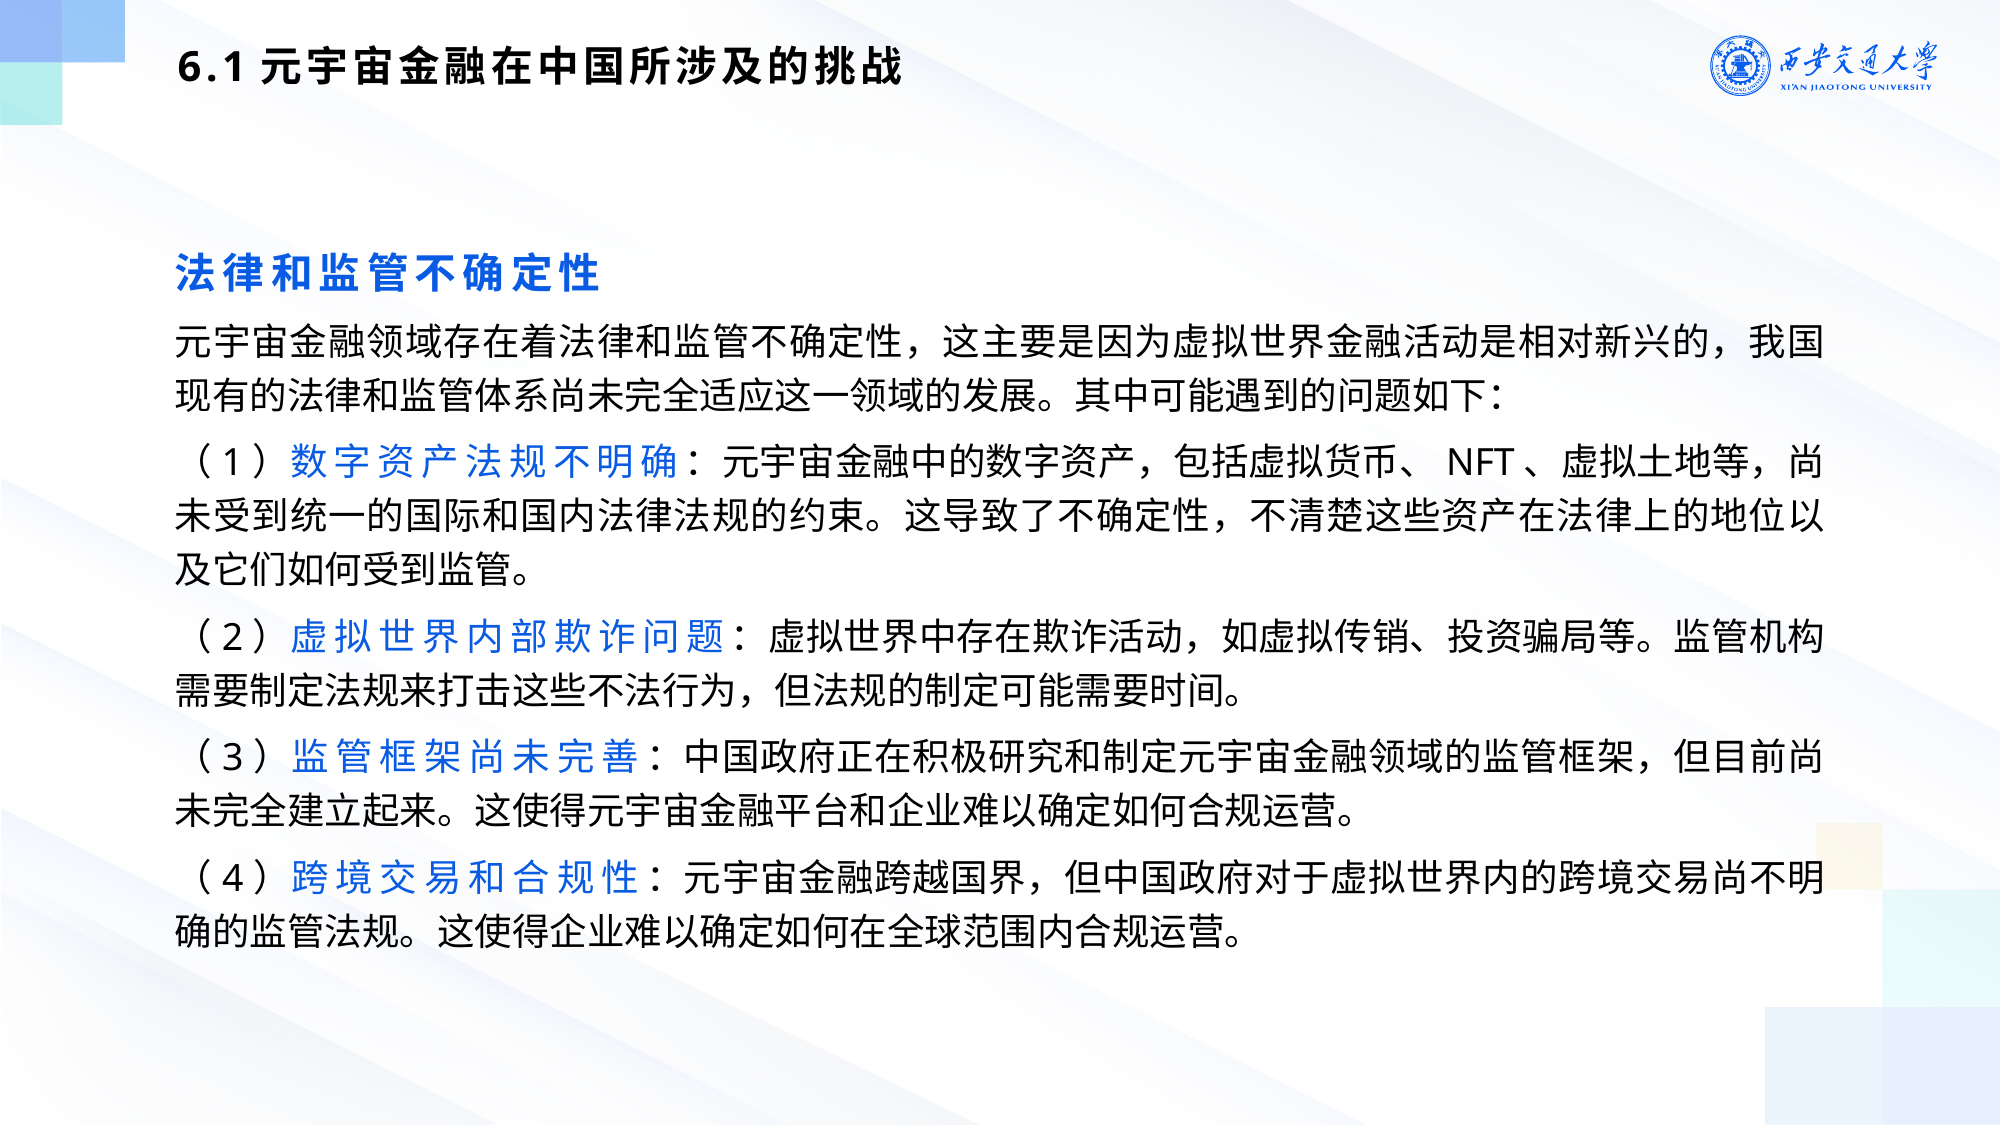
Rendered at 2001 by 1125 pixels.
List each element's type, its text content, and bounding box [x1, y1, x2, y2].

text_box 法律和监管不确定性 元宇宙金融领域存在着法律和监管不确定性，这主要是因为虚拟世界金融活动是相对新兴的，我国现有的法律和监管体系尚未完全适应这一领域的发展。其中可能遇到的问题如下： （1）数字资产法规不明确：元宇宙金融中的数字资产，包括虚拟货币、NFT、虚拟土地等，尚未受到统一的国际和国内法律法规的约束。这导致了不确定性，不清楚这些资产在法律上的地位以及它们如何受到监管。 （2）虚拟世界内部欺诈问题：虚拟世界中存在欺诈活动，如虚拟传销、投资骗局等。监管机构需要制定法规来打击这些不法行为，但法规的制定可能需要时间。 （3）监管框架尚未完善：中国政府正在积极研究和制定元宇宙金融领域的监管框架，但目前尚未完全建立起来。这使得元宇宙金融平台和企业难以确定如何合规运营。 （4）跨境交易和合规性：元宇宙金融跨越国界，但中国政府对于虚拟世界内的跨境交易尚不明确的监管法规。这使得企业难以确定如何在全球范围内合规运营。 [160, 229, 1840, 961]
list 6.1元宇宙金融在中国所涉及的挑战 [162, 32, 1000, 97]
